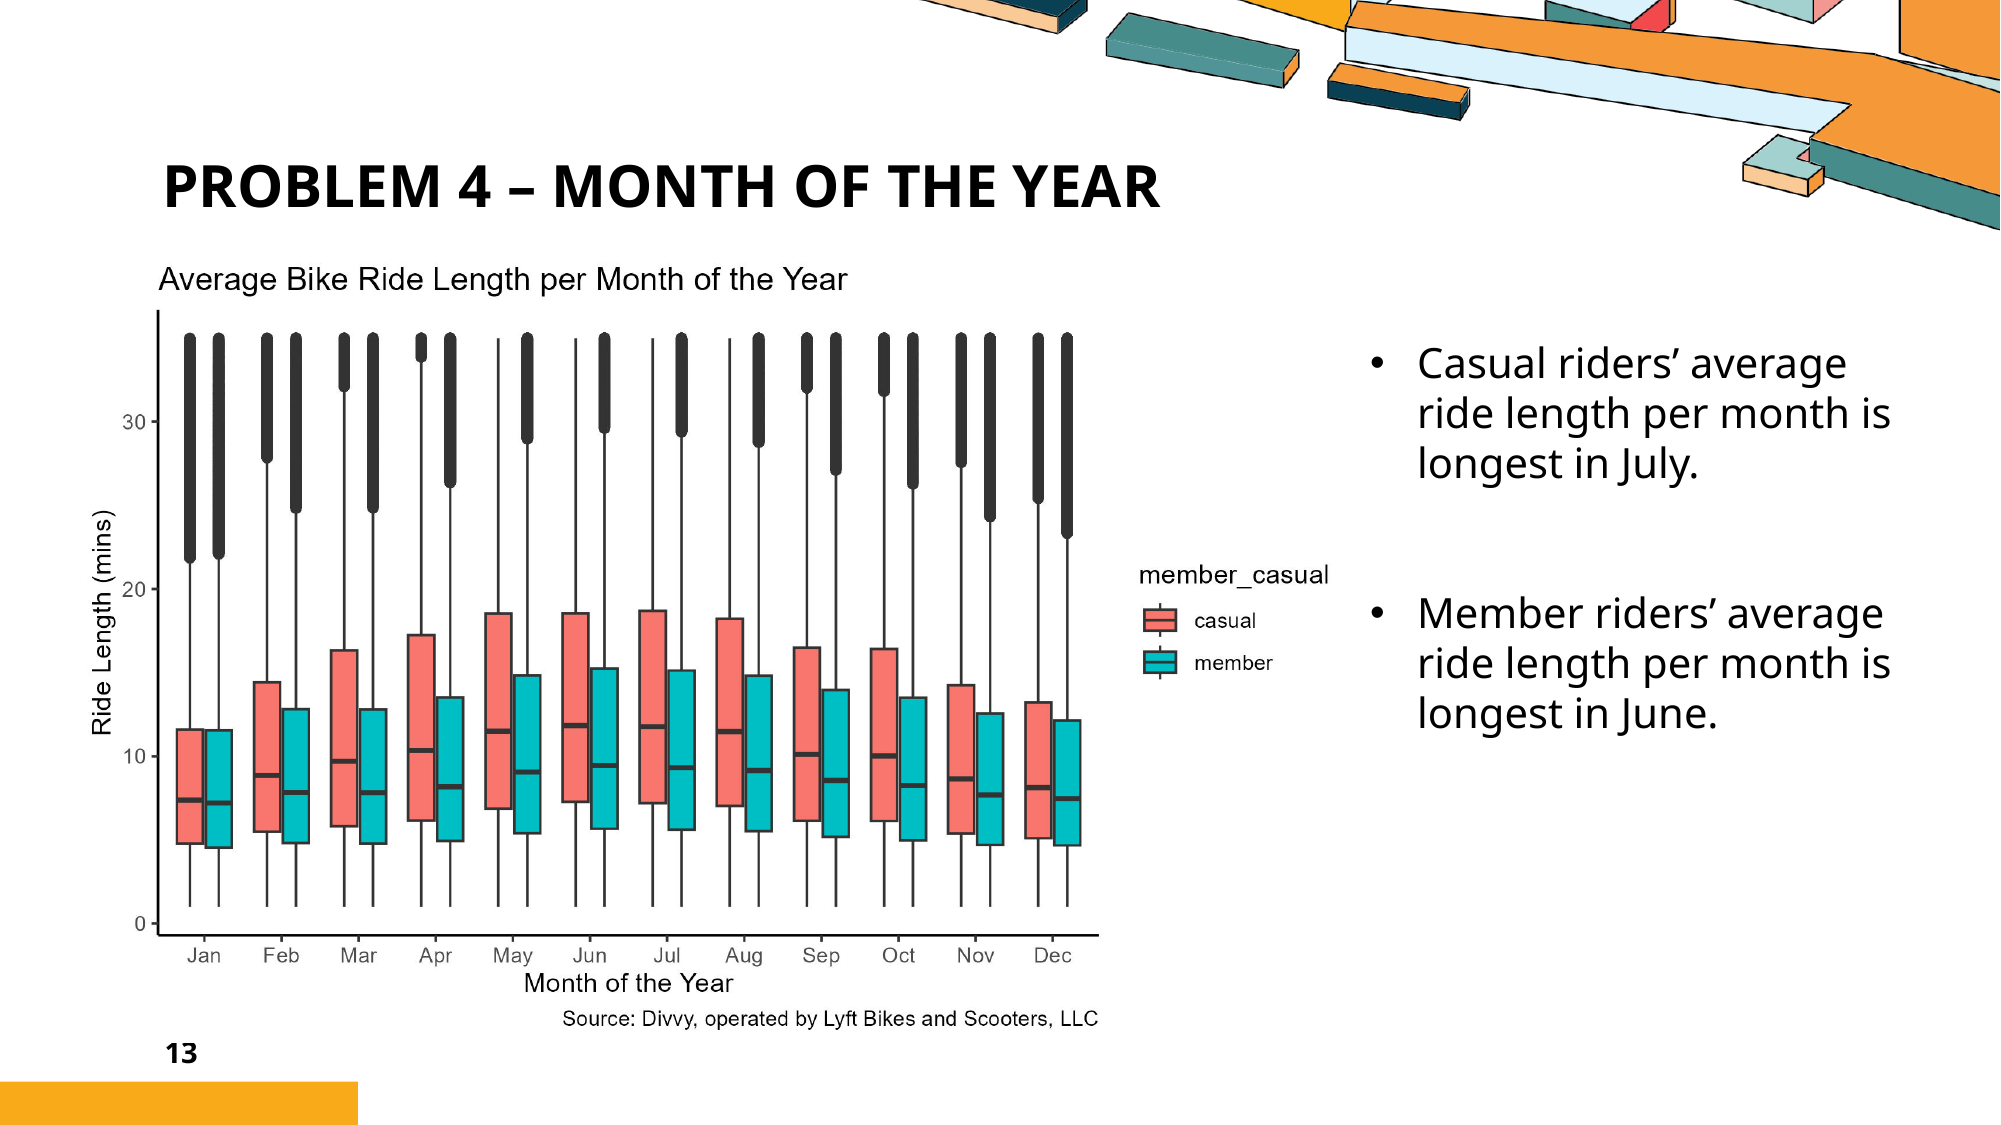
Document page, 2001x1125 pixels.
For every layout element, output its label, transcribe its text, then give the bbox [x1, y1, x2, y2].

slide_number 13 [149, 1043, 345, 1085]
picture [816, 0, 2000, 236]
text_box Casual riders’ average ride length per month is longest in July. Member riders’ average ride length per month is longest in June. [1356, 253, 1922, 915]
title Problem 4 – Month of the year [147, 22, 1307, 228]
picture [77, 253, 1356, 1043]
